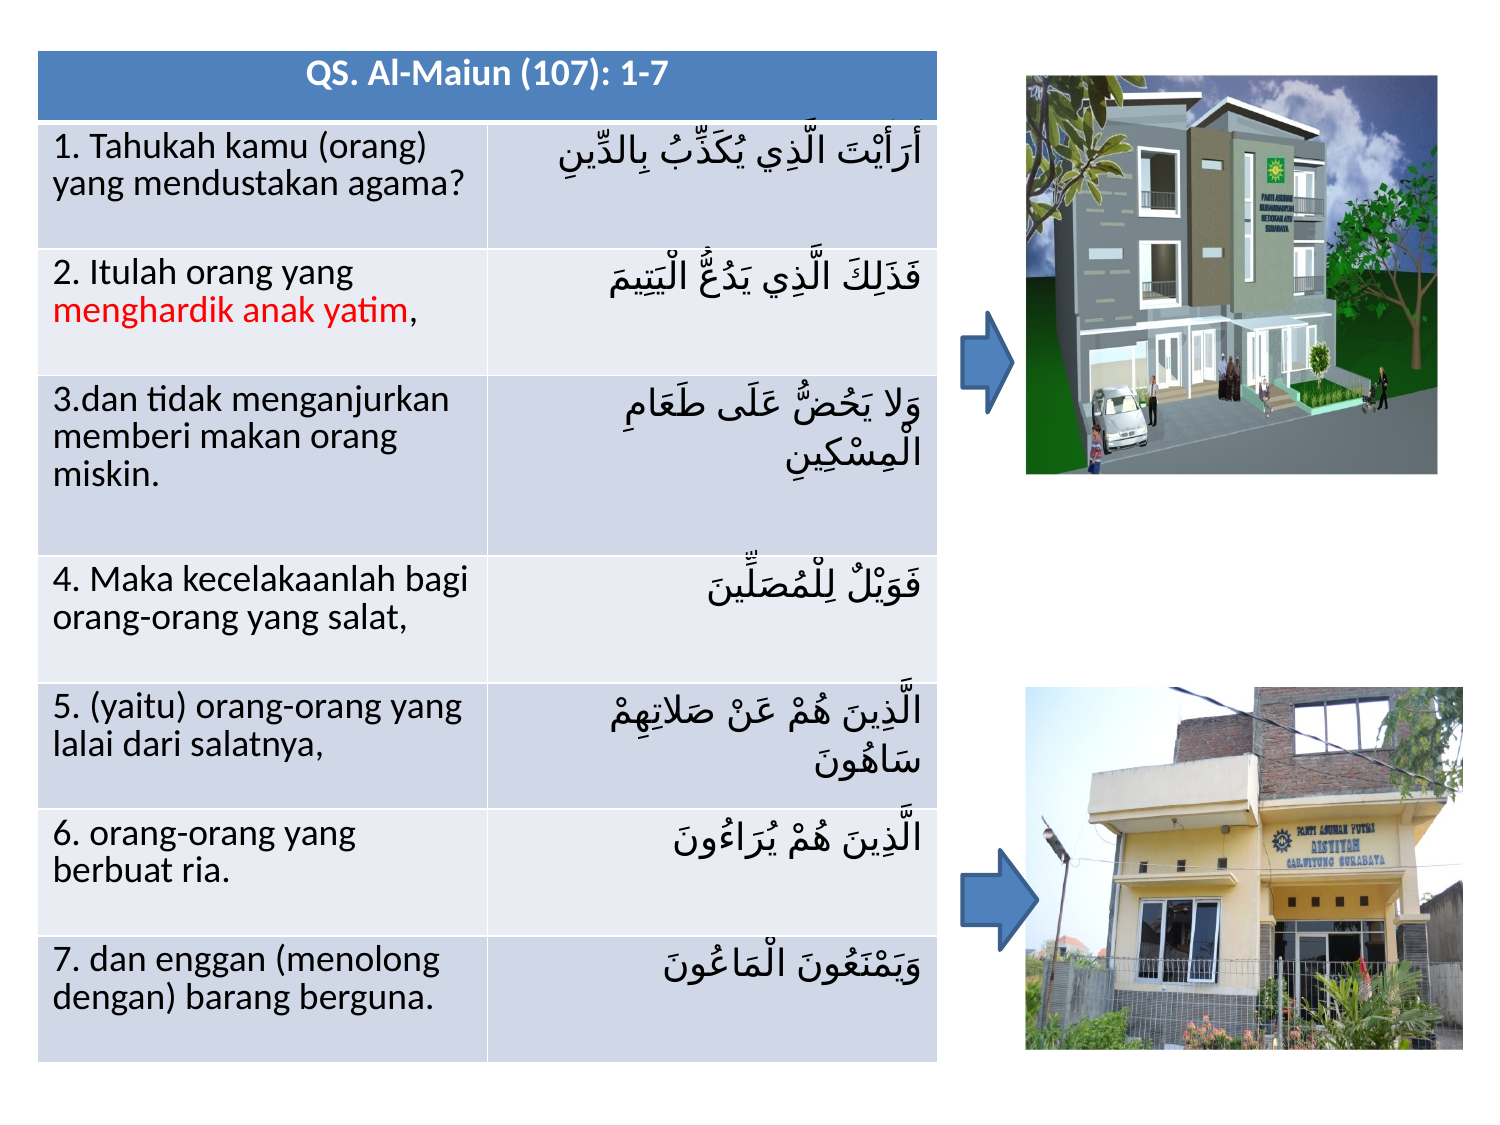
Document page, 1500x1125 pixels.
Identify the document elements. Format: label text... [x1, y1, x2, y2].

table_cell 1. Tahukah kamu (orang) yang mendustakan agama? [38, 125, 487, 248]
table_cell 5. (yaitu) orang-orang yang lalai dari salatnya, [38, 684, 487, 808]
table_cell أَرَأَيْتَ الَّذِي يُكَذِّبُ بِالدِّينِ [488, 125, 937, 248]
table_cell وَيَمْنَعُونَ الْمَاعُونَ [488, 937, 937, 1062]
table_cell 4. Maka kecelakaanlah bagi orang-orang yang salat, [38, 557, 487, 682]
table_cell فَوَيْلٌ لِلْمُصَلِّينَ [488, 557, 937, 682]
picture [1024, 687, 1463, 1051]
text_box [960, 847, 1019, 952]
table_cell وَلا يَحُضُّ عَلَى طَعَامِ الْمِسْكِينِ [488, 376, 937, 555]
text_box [960, 310, 1015, 415]
table_cell 7. dan enggan (menolong dengan) barang berguna. [38, 937, 487, 1062]
table_cell الَّذِينَ هُمْ عَنْ صَلاتِهِمْ سَاهُونَ [488, 684, 937, 808]
table_cell الَّذِينَ هُمْ يُرَاءُونَ [488, 810, 937, 935]
table_header QS. Al-Maiun (107): 1-7 [38, 51, 937, 120]
table_cell 2. Itulah orang yang menghardik anak yatim, [38, 250, 487, 375]
table_cell 3.dan tidak menganjurkan memberi makan orang miskin. [38, 376, 487, 555]
picture [1024, 74, 1438, 476]
table_cell 6. orang-orang yang berbuat ria. [38, 810, 487, 935]
table_cell فَذَلِكَ الَّذِي يَدُعُّ الْيَتِيمَ [488, 250, 937, 375]
